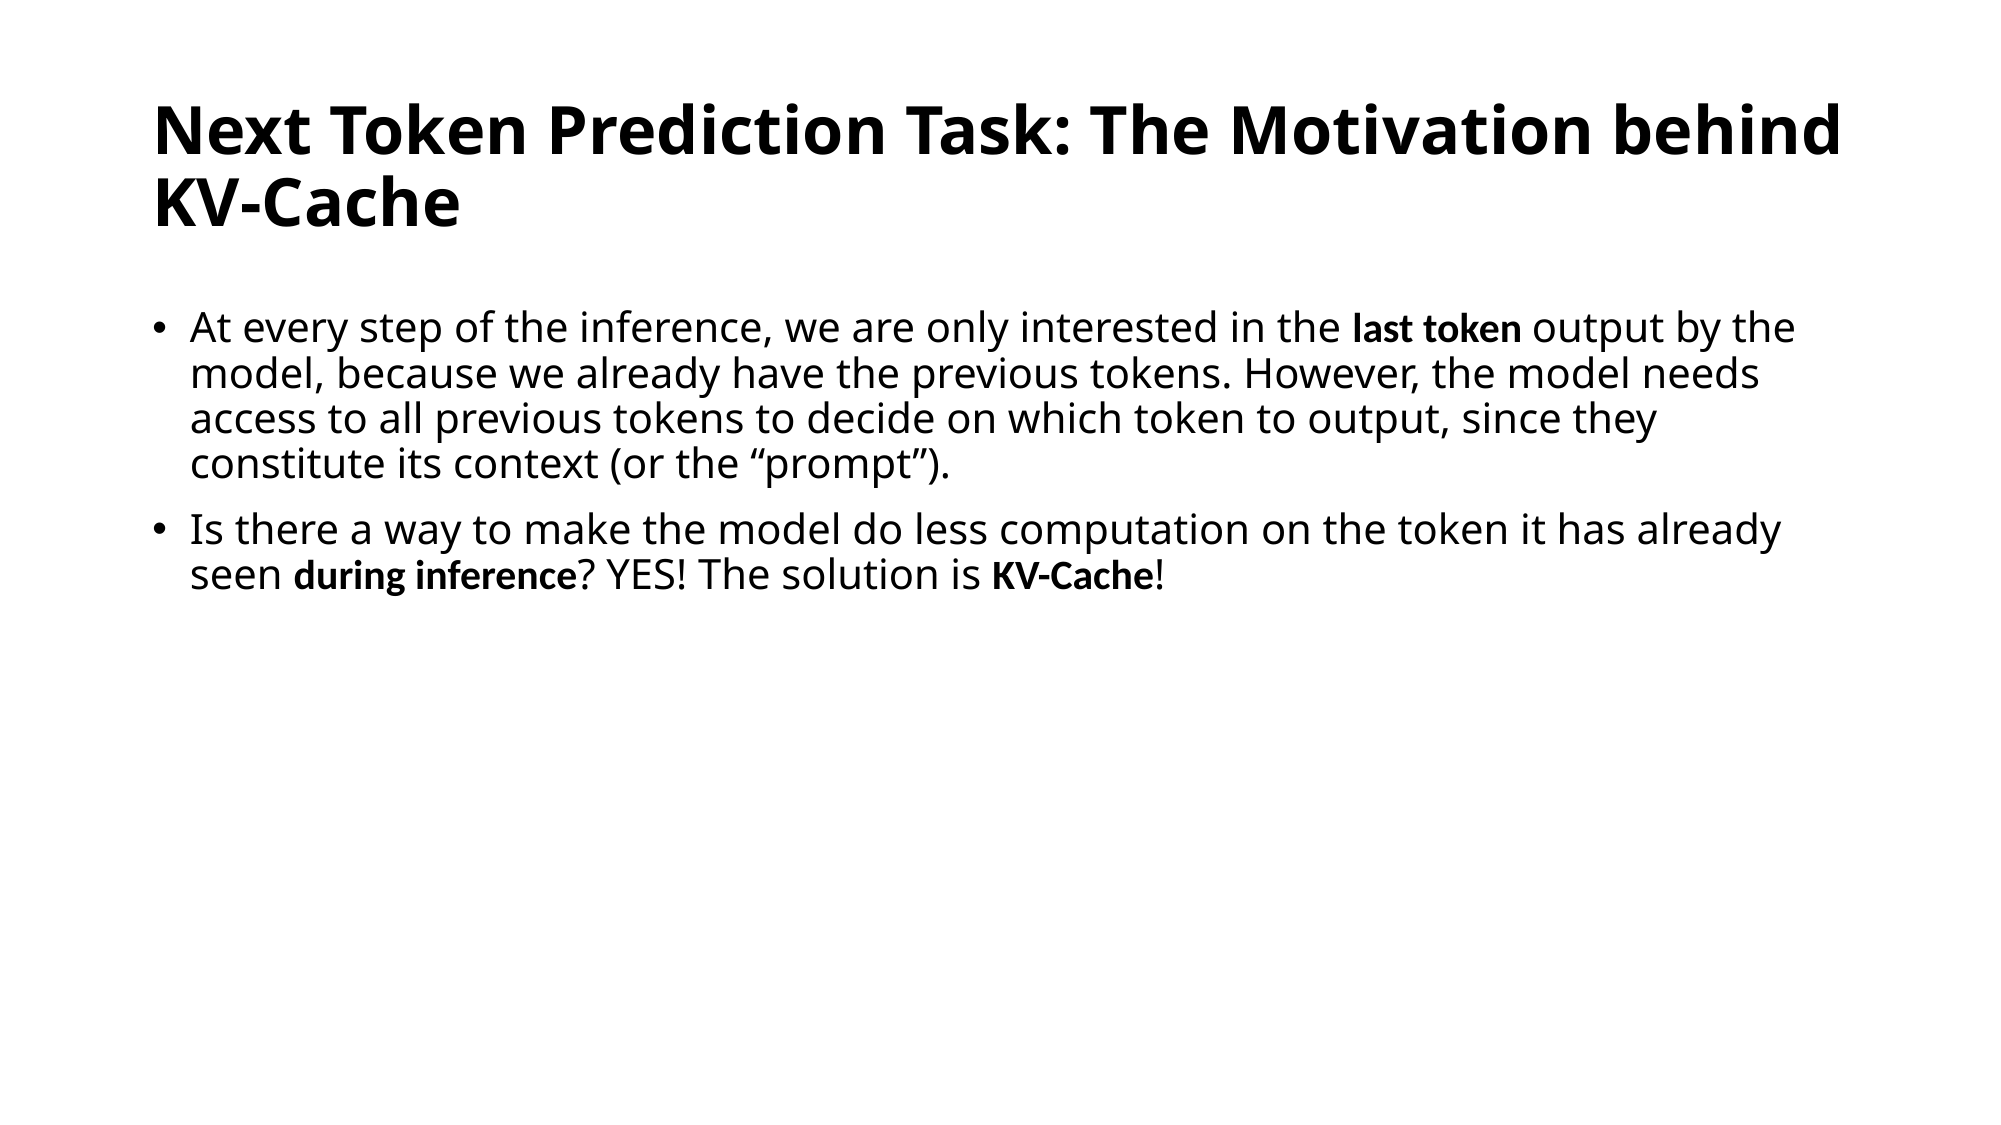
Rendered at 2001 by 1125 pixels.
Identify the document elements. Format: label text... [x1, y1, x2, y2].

title Next Token Prediction Task: The Motivation behind KV-Cache [137, 59, 1863, 278]
list At every step of the inference, we are only interested in the last token output by the model, because we already have the previous tokens. However, the model needs access to all previous tokens to decide on which token to output, since they constitute its context (or the “prompt”). Is there a way to make the model do less computation on the token it has already seen during inference? YES! The solution is KV-Cache! [137, 299, 1826, 1014]
